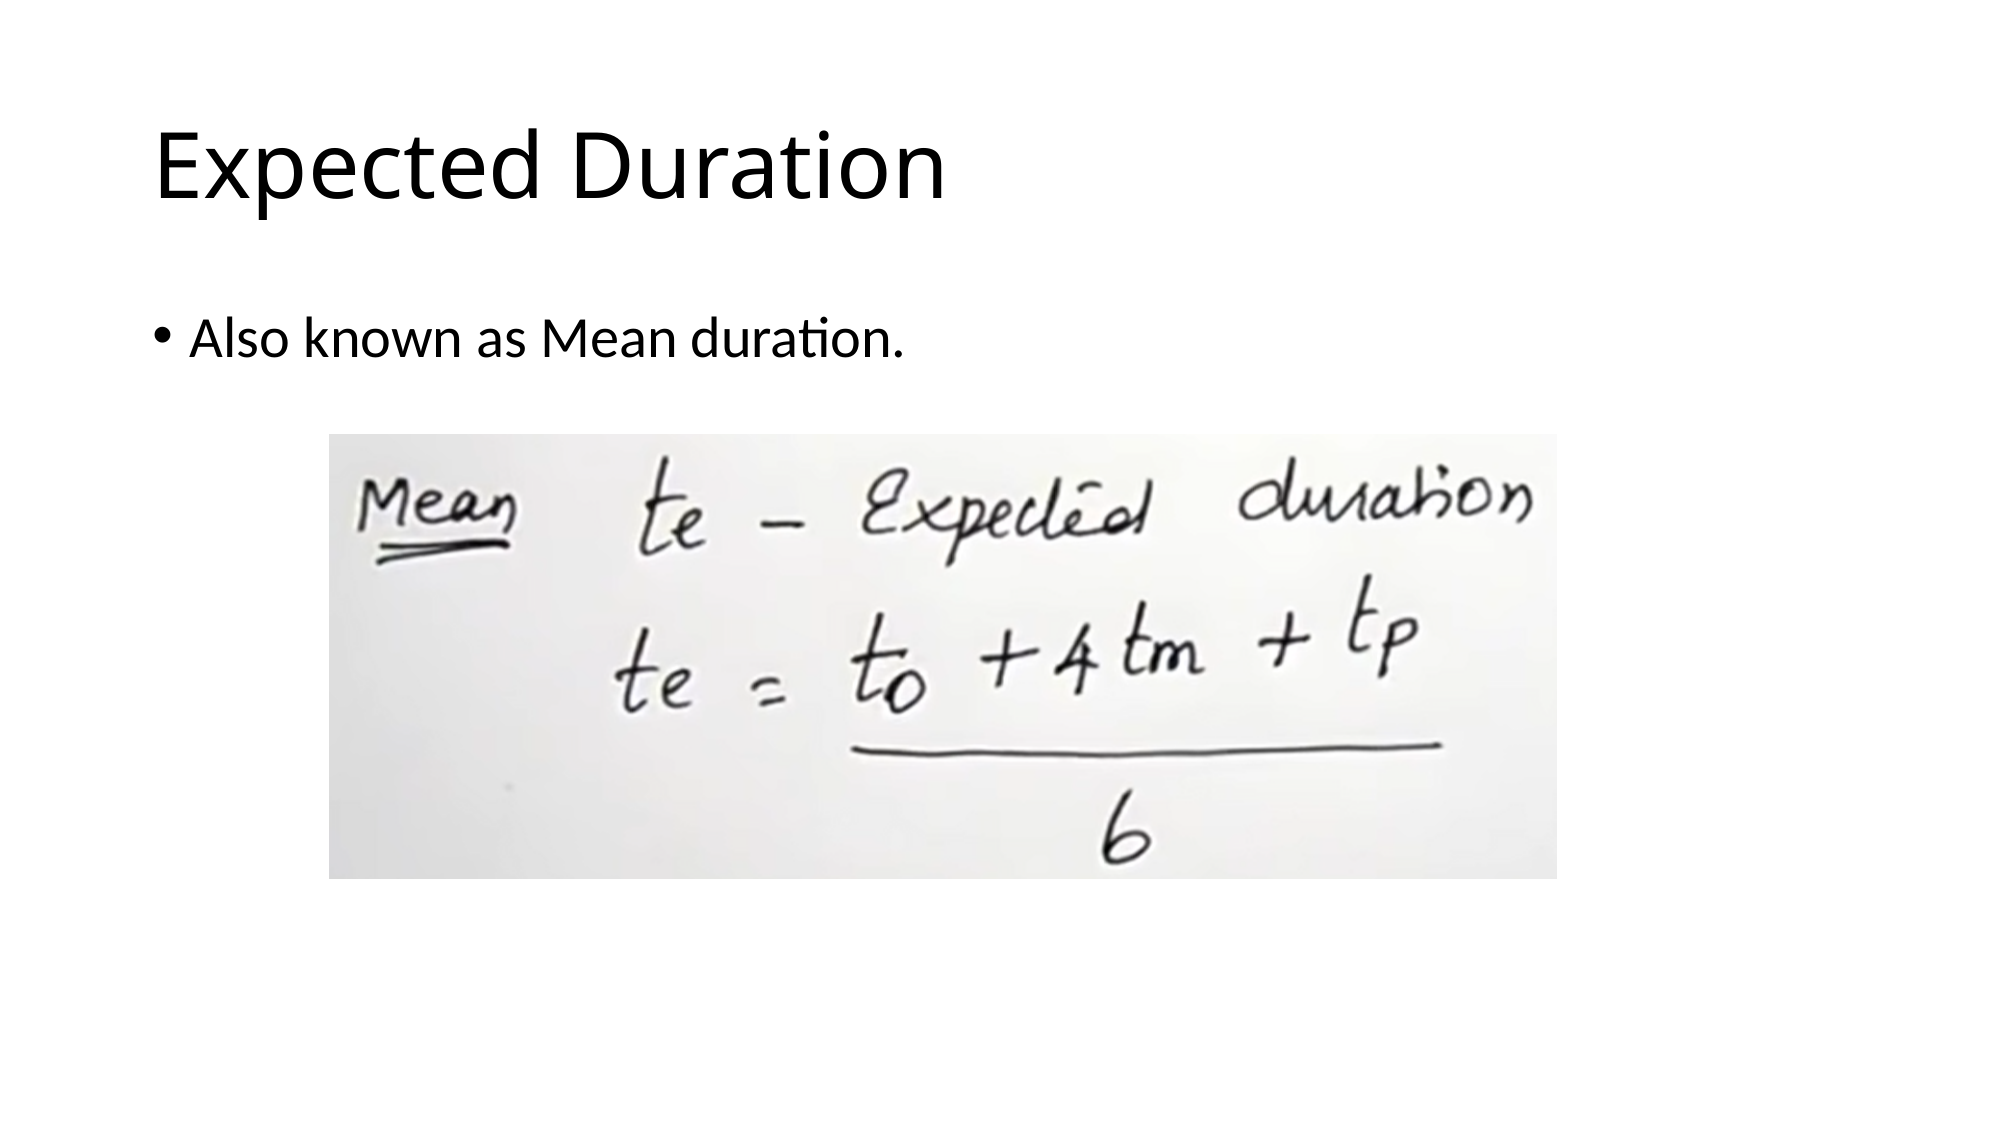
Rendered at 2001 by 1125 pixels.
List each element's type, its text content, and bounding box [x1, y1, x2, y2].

title Expected Duration [137, 59, 1863, 278]
picture [329, 434, 1557, 879]
list Also known as Mean duration. [137, 299, 1863, 1014]
